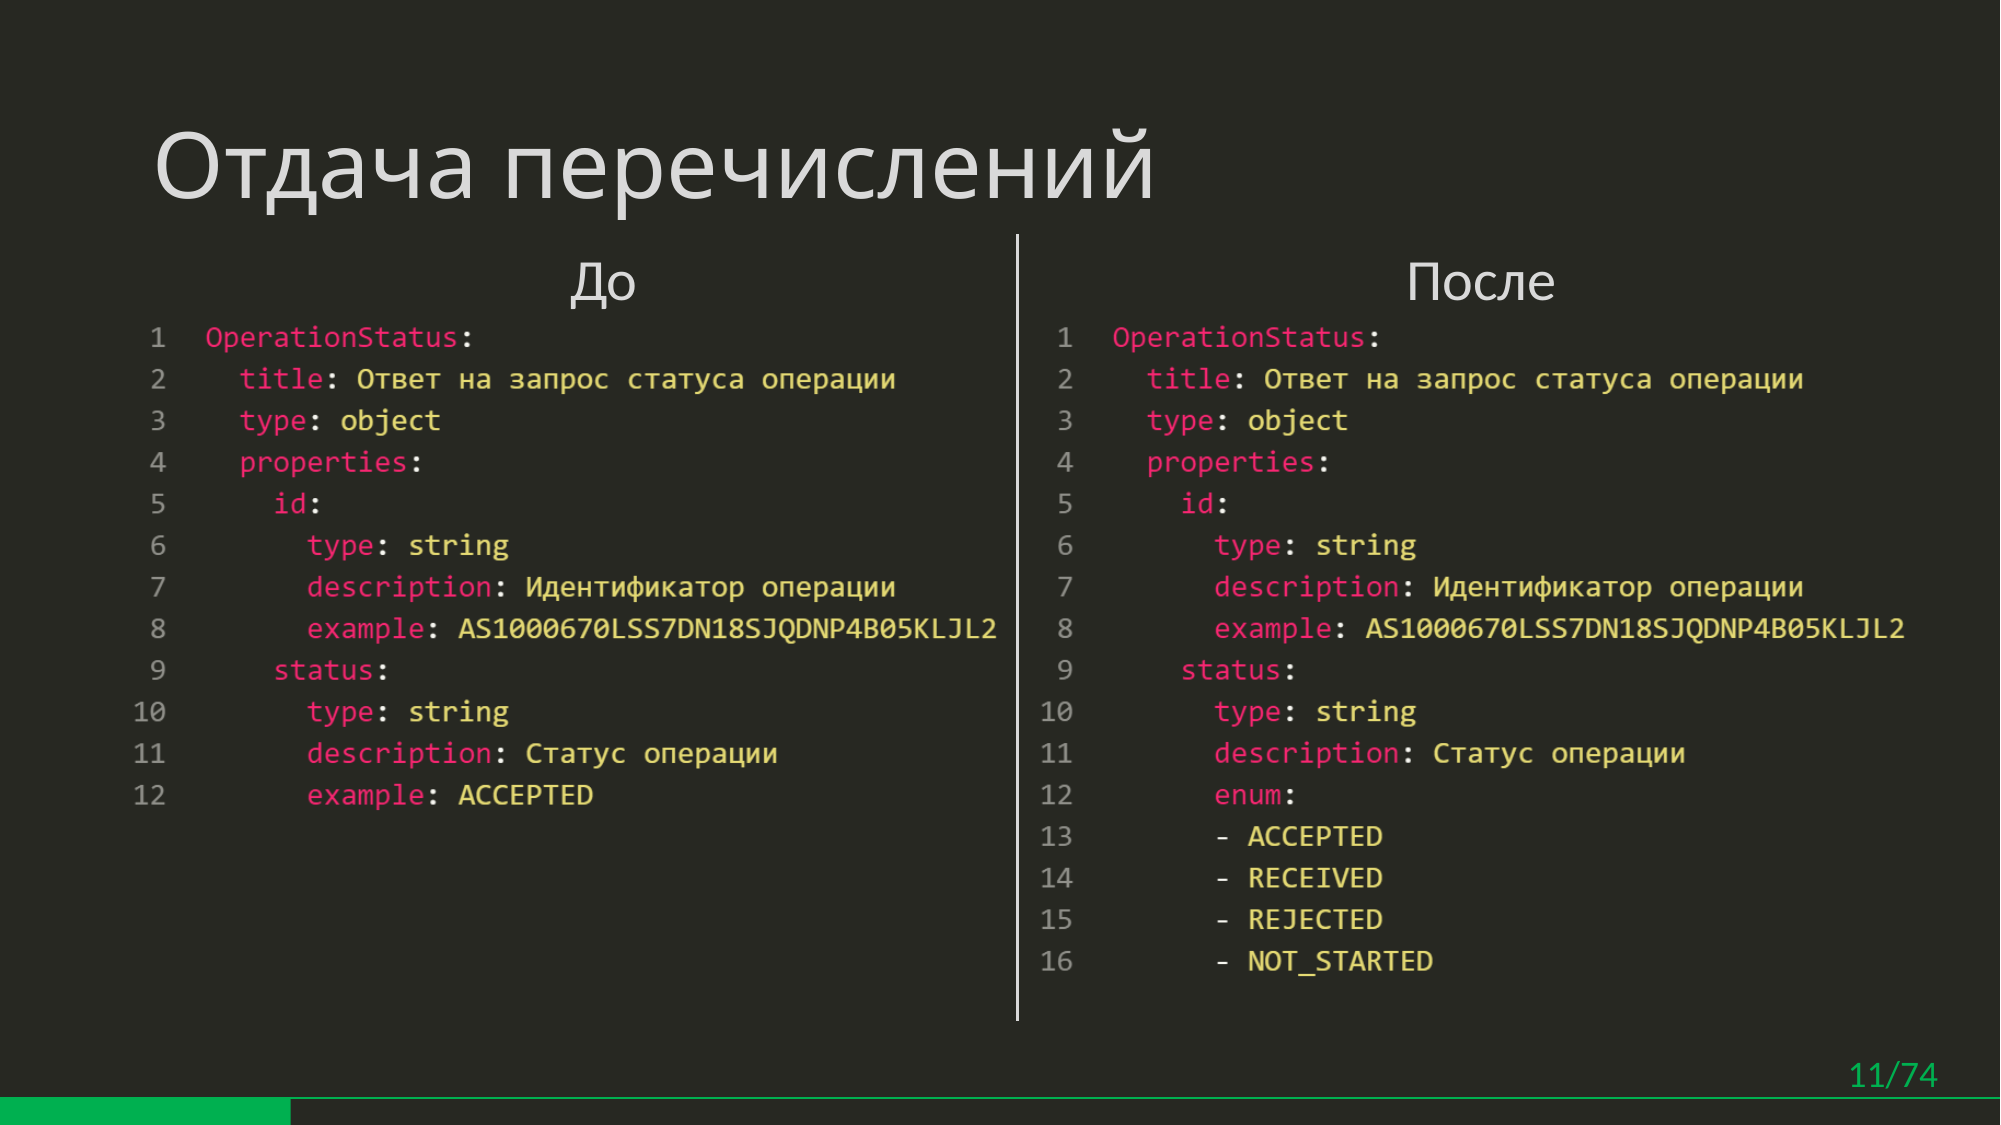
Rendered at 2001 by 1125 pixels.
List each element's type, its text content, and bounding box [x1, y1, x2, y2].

text_box До [137, 234, 1014, 277]
title Отдача перечислений [137, 59, 1863, 234]
picture [92, 277, 1017, 1021]
text_box После [1019, 234, 1948, 277]
slide_number 11/74 [1809, 1042, 1953, 1103]
text_box [292, 1097, 2000, 1125]
text_box [0, 1097, 292, 1125]
picture [1019, 277, 1963, 1021]
